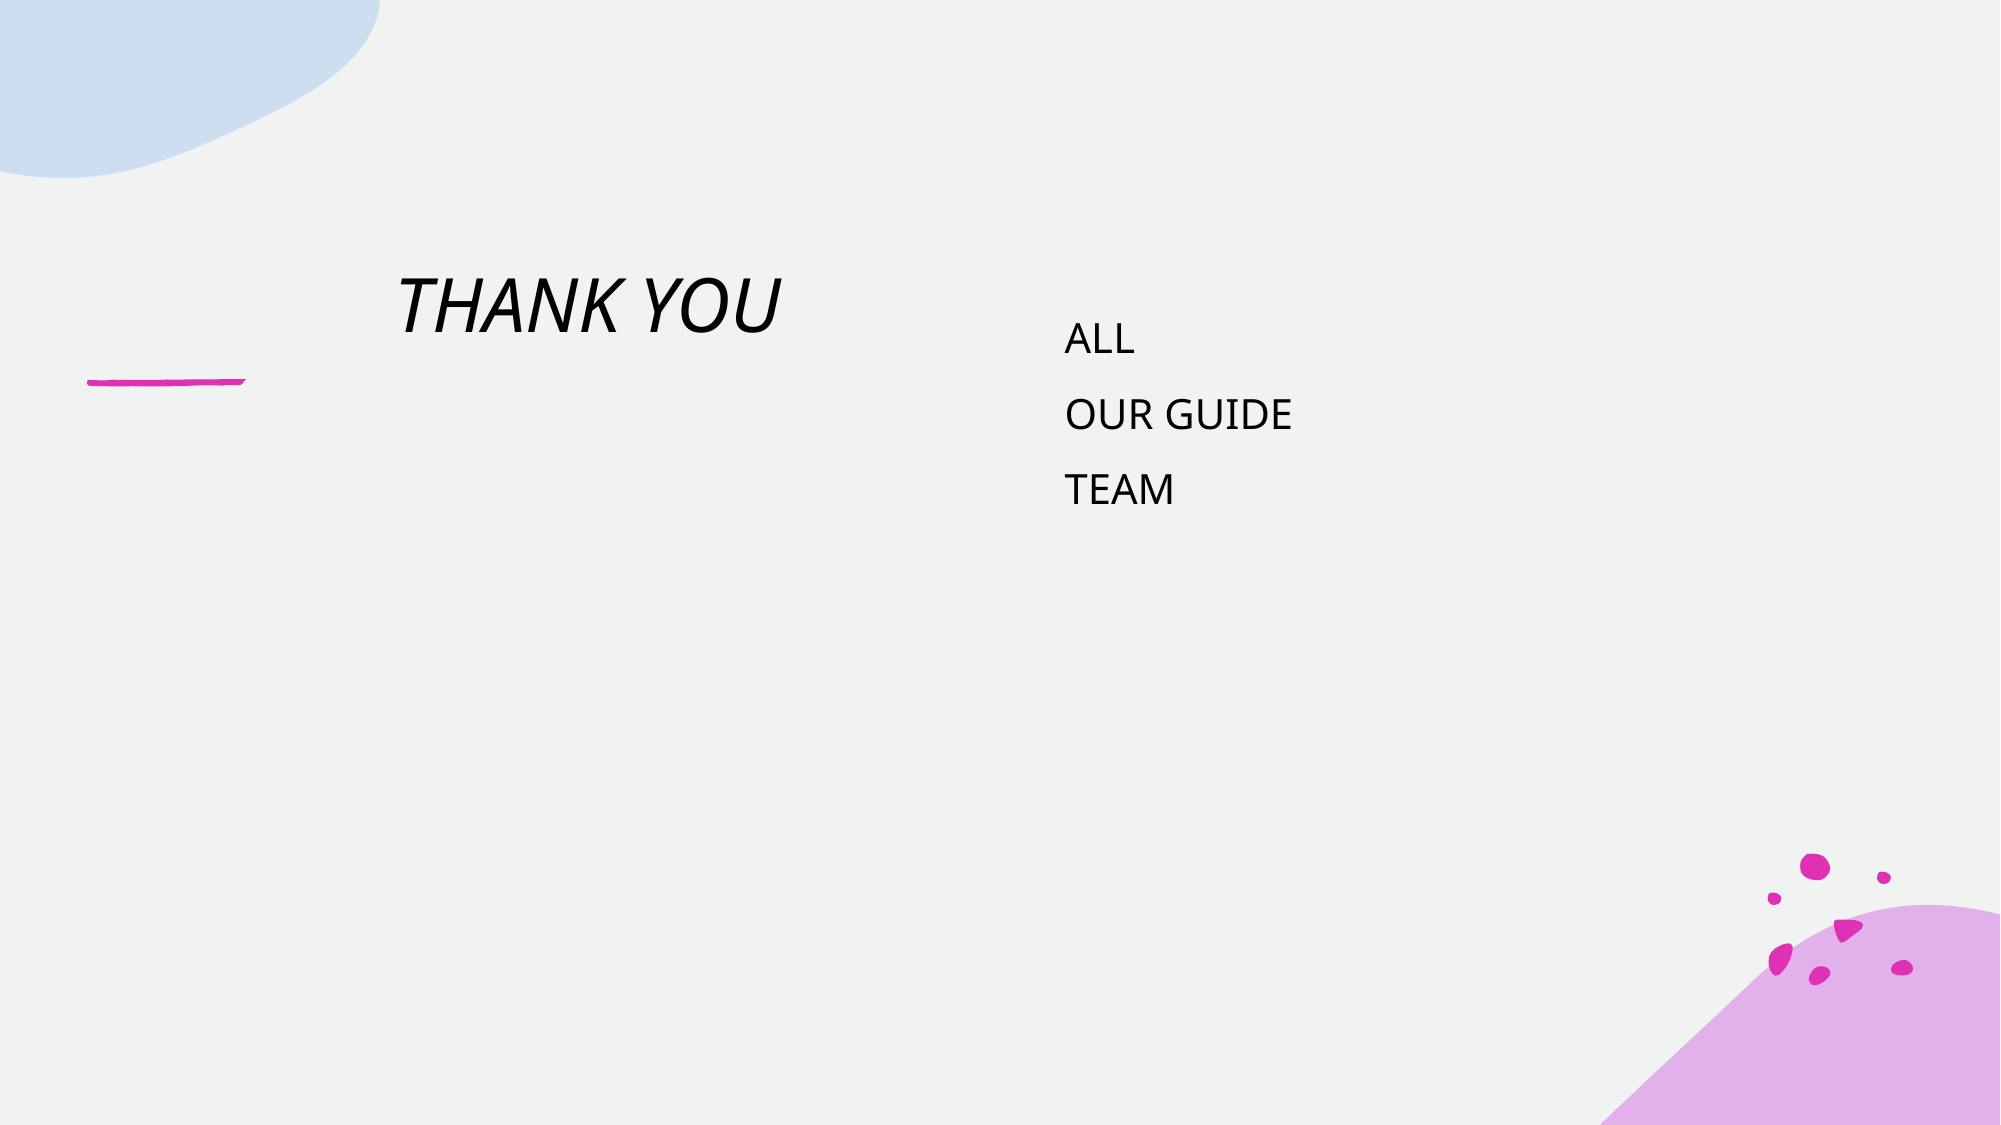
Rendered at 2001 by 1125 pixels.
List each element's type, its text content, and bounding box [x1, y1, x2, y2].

list ALL OUR GUIDE TEAM [1049, 299, 1738, 966]
title THANK YOU [379, 249, 1000, 966]
